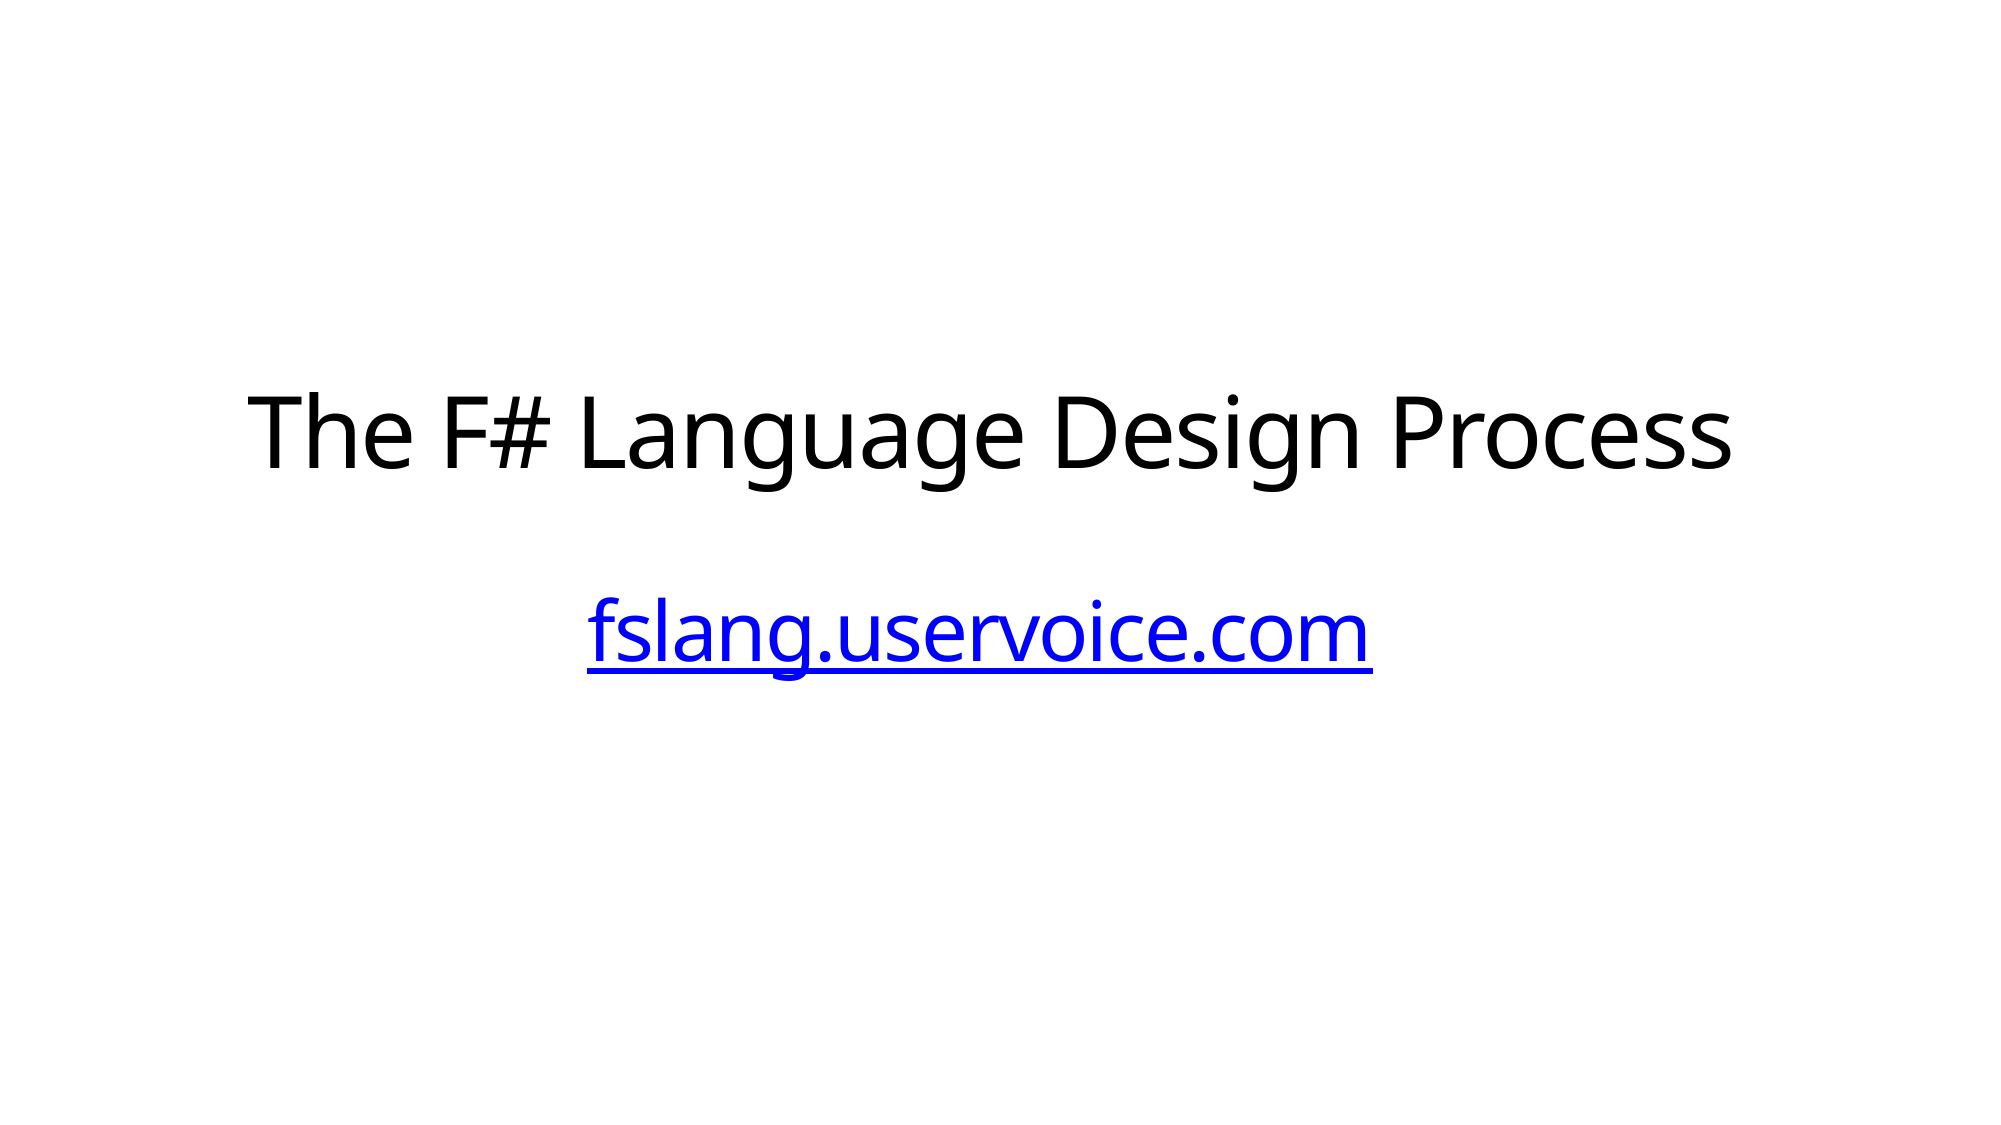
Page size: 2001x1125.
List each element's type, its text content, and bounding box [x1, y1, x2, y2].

title The F# Language Design Process fslang.uservoice.com [74, 381, 1909, 782]
